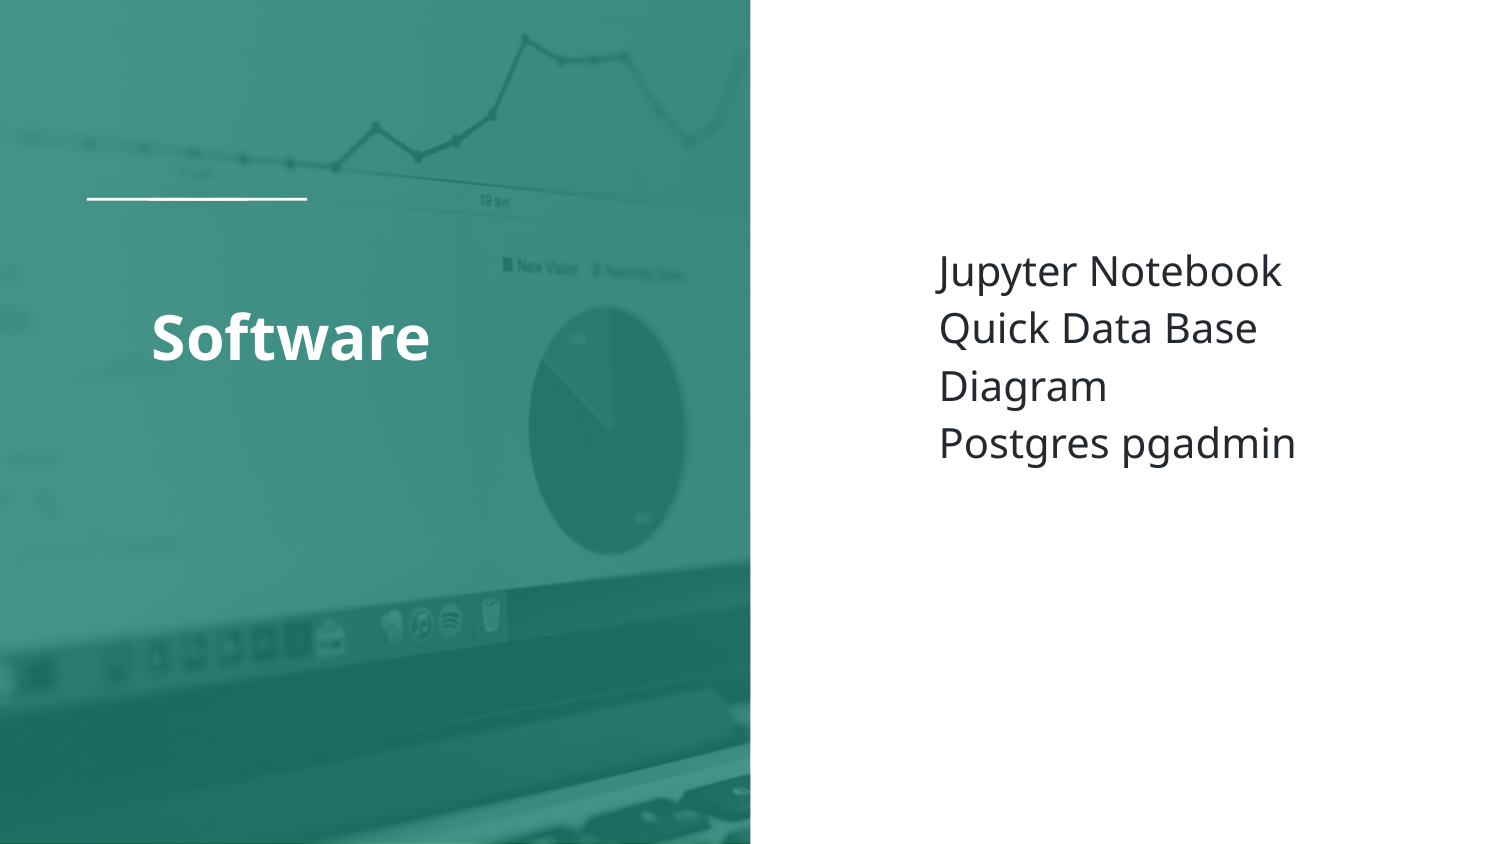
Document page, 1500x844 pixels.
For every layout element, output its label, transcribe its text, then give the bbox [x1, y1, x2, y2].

title Software [136, 283, 804, 681]
list Jupyter Notebook Quick Data Base Diagram Postgres pgadmin [848, 221, 1403, 719]
